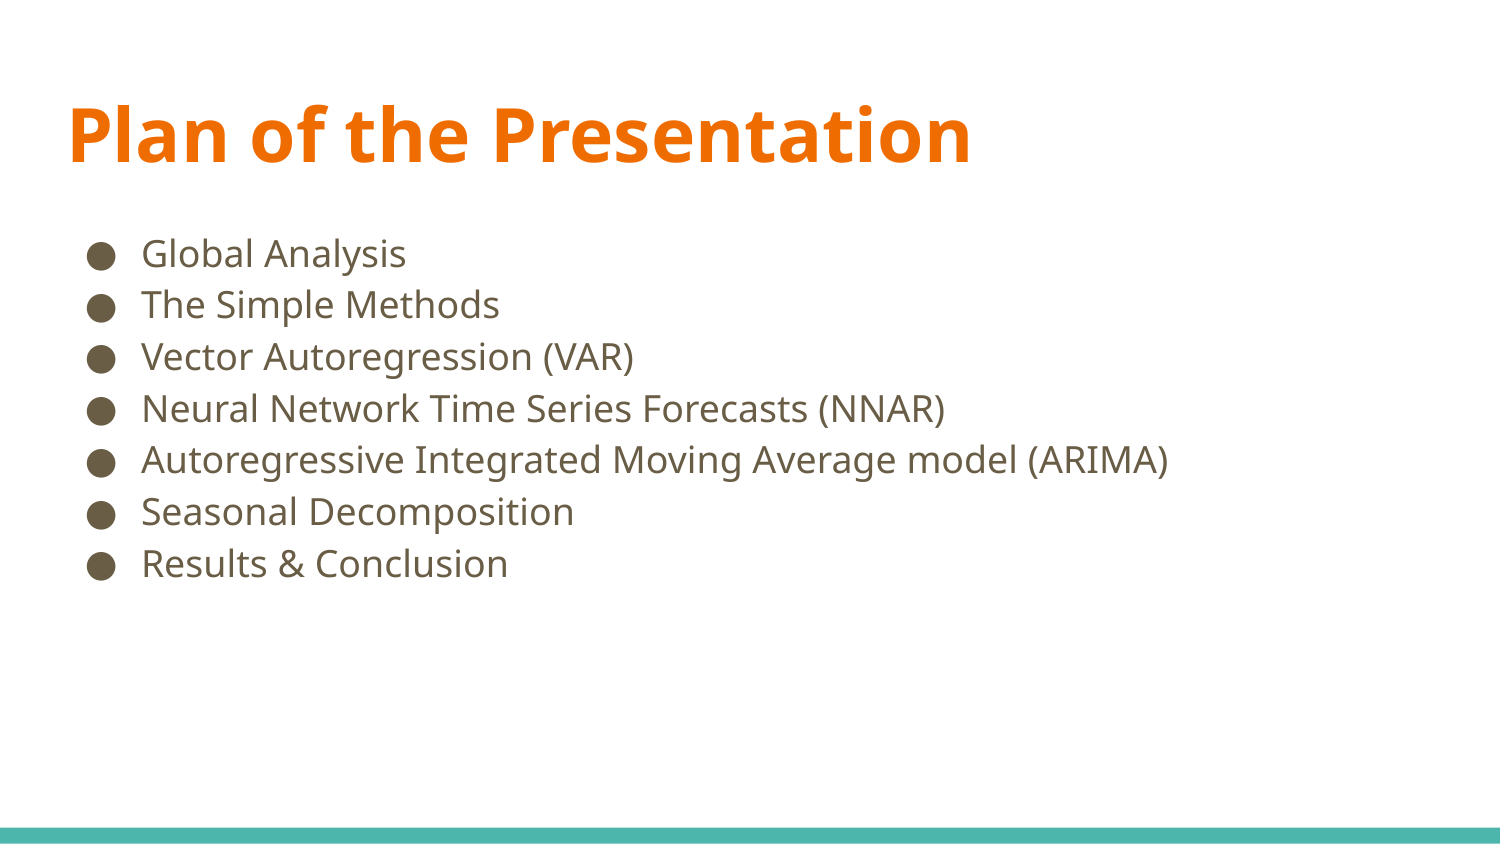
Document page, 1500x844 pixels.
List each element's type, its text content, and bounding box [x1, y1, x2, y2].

list Global Analysis The Simple Methods Vector Autoregression (VAR) Neural Network Time Series Forecasts (NNAR) Autoregressive Integrated Moving Average model (ARIMA) Seasonal Decomposition Results & Conclusion [51, 207, 1449, 750]
title Plan of the Presentation [51, 72, 1449, 189]
